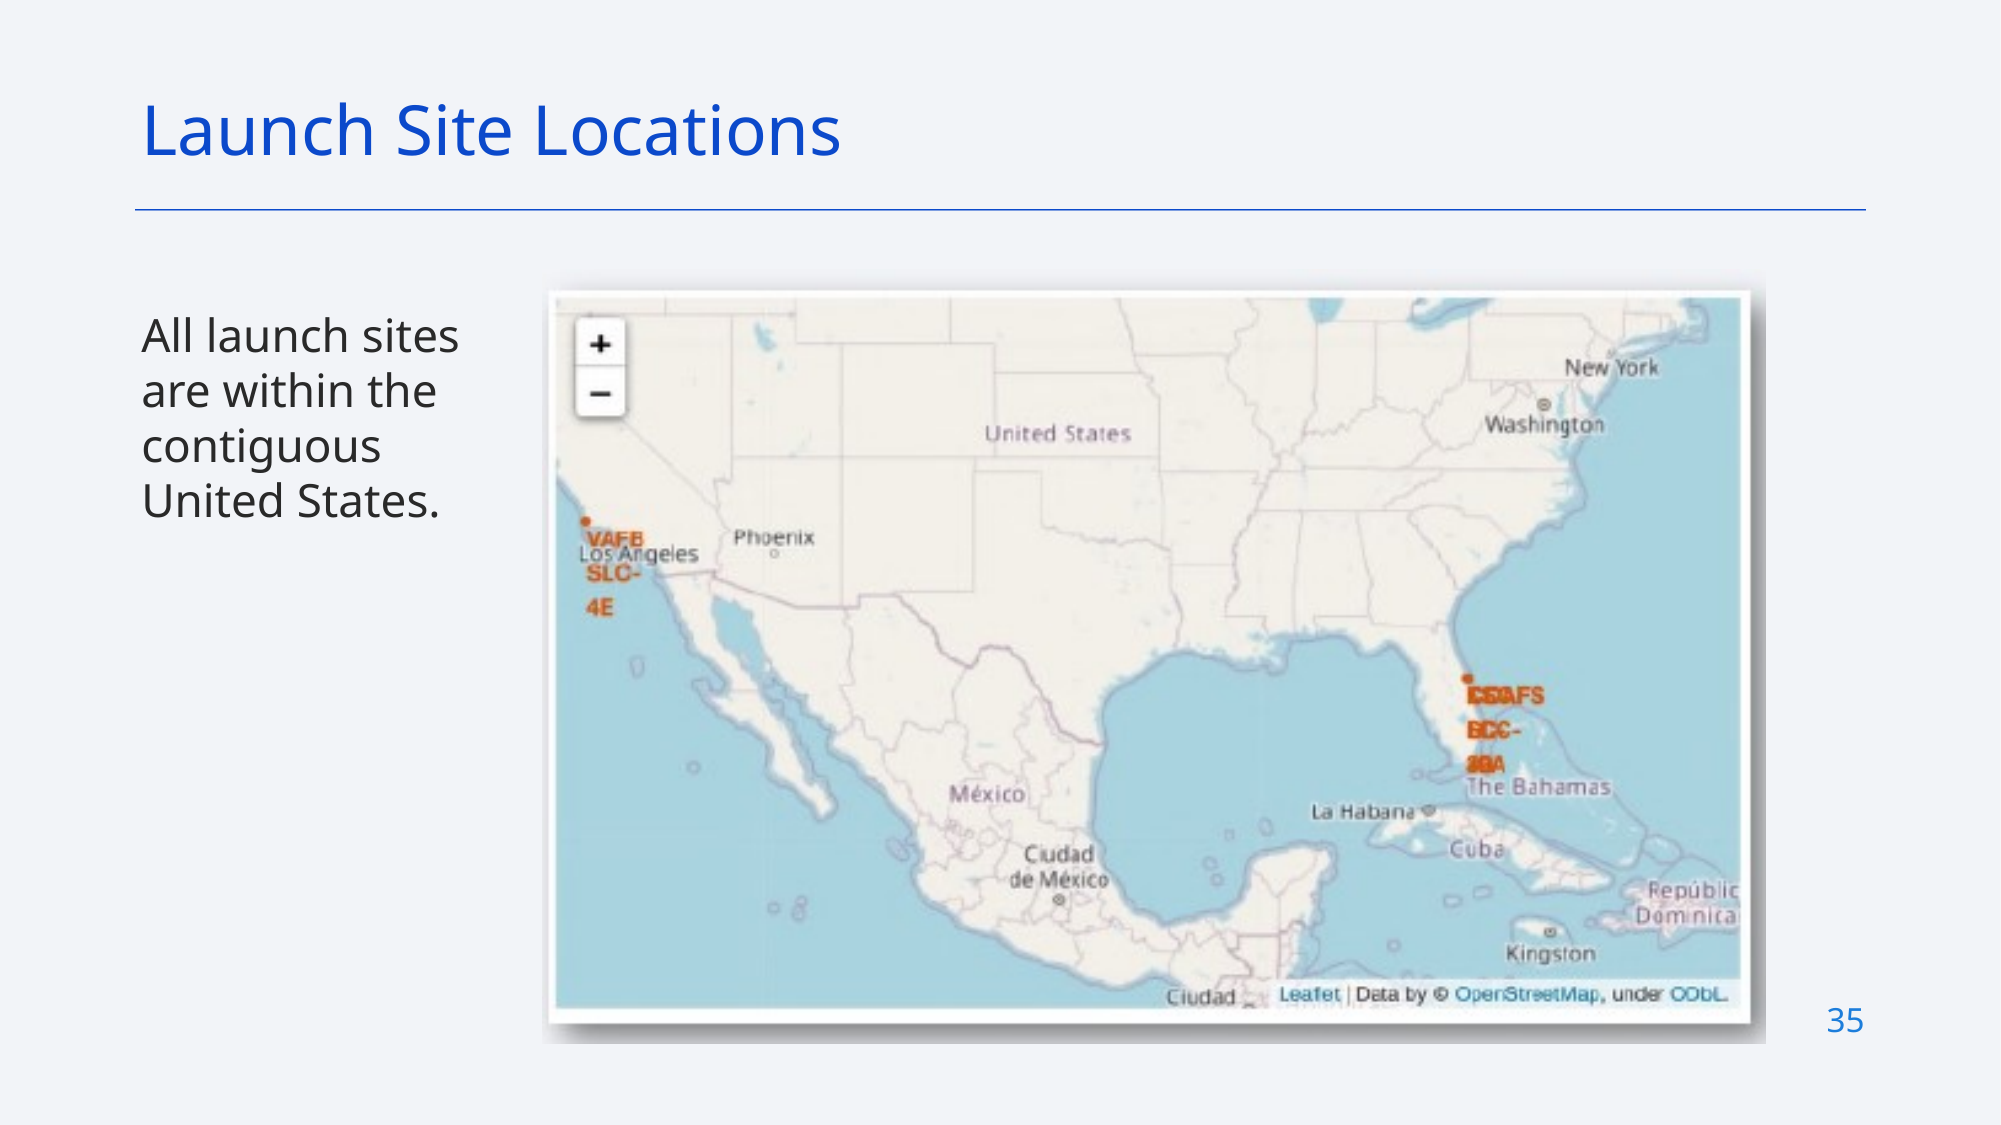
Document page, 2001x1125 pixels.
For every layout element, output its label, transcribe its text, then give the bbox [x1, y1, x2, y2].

picture [0, 0, 2001, 1125]
slide_number 35 [1429, 988, 1880, 1055]
list All launch sites are within the contiguous United States. [126, 299, 542, 1014]
text_box Launch Site Locations [126, 88, 1852, 179]
